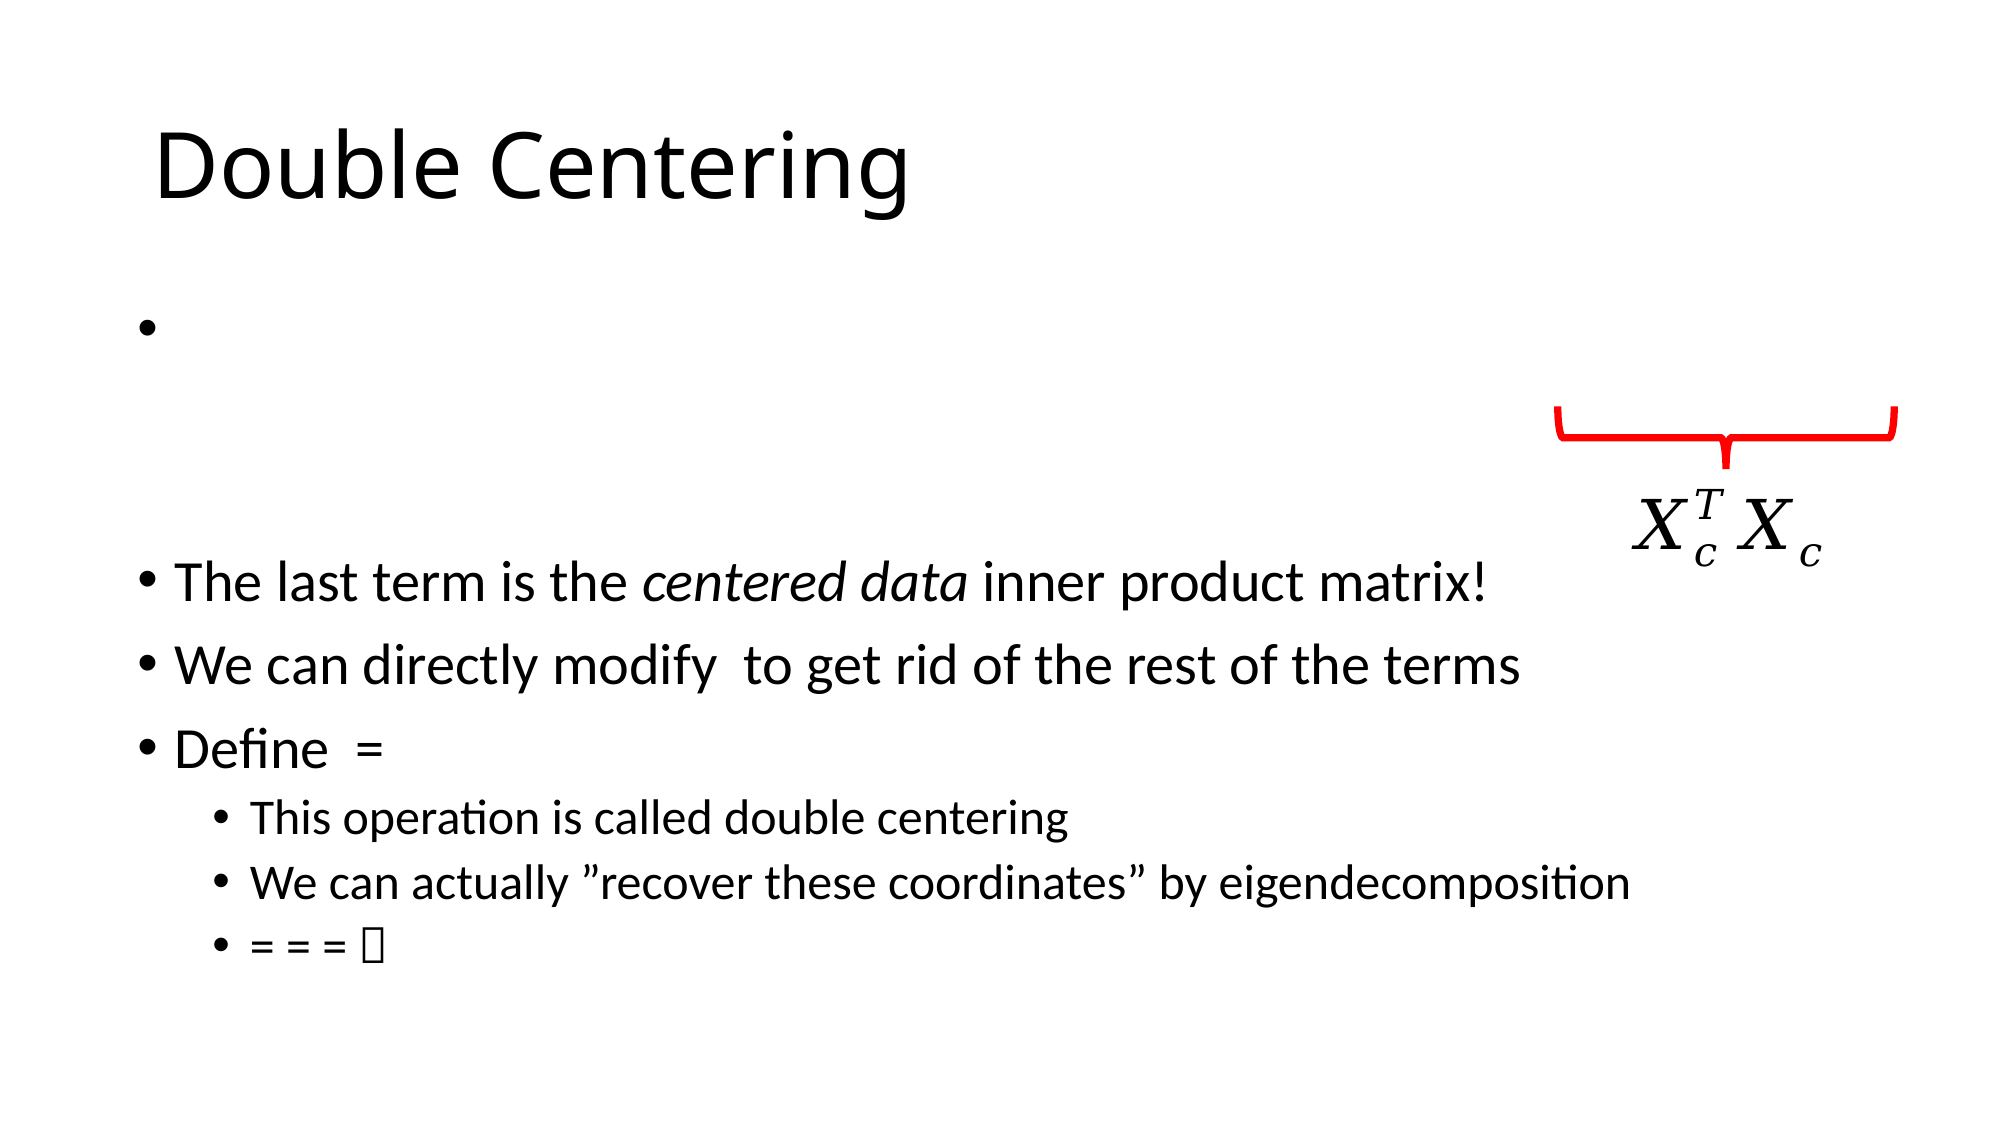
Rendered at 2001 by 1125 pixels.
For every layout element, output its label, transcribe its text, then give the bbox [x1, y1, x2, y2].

title Double Centering [137, 59, 1863, 278]
text_box [1557, 406, 1895, 470]
